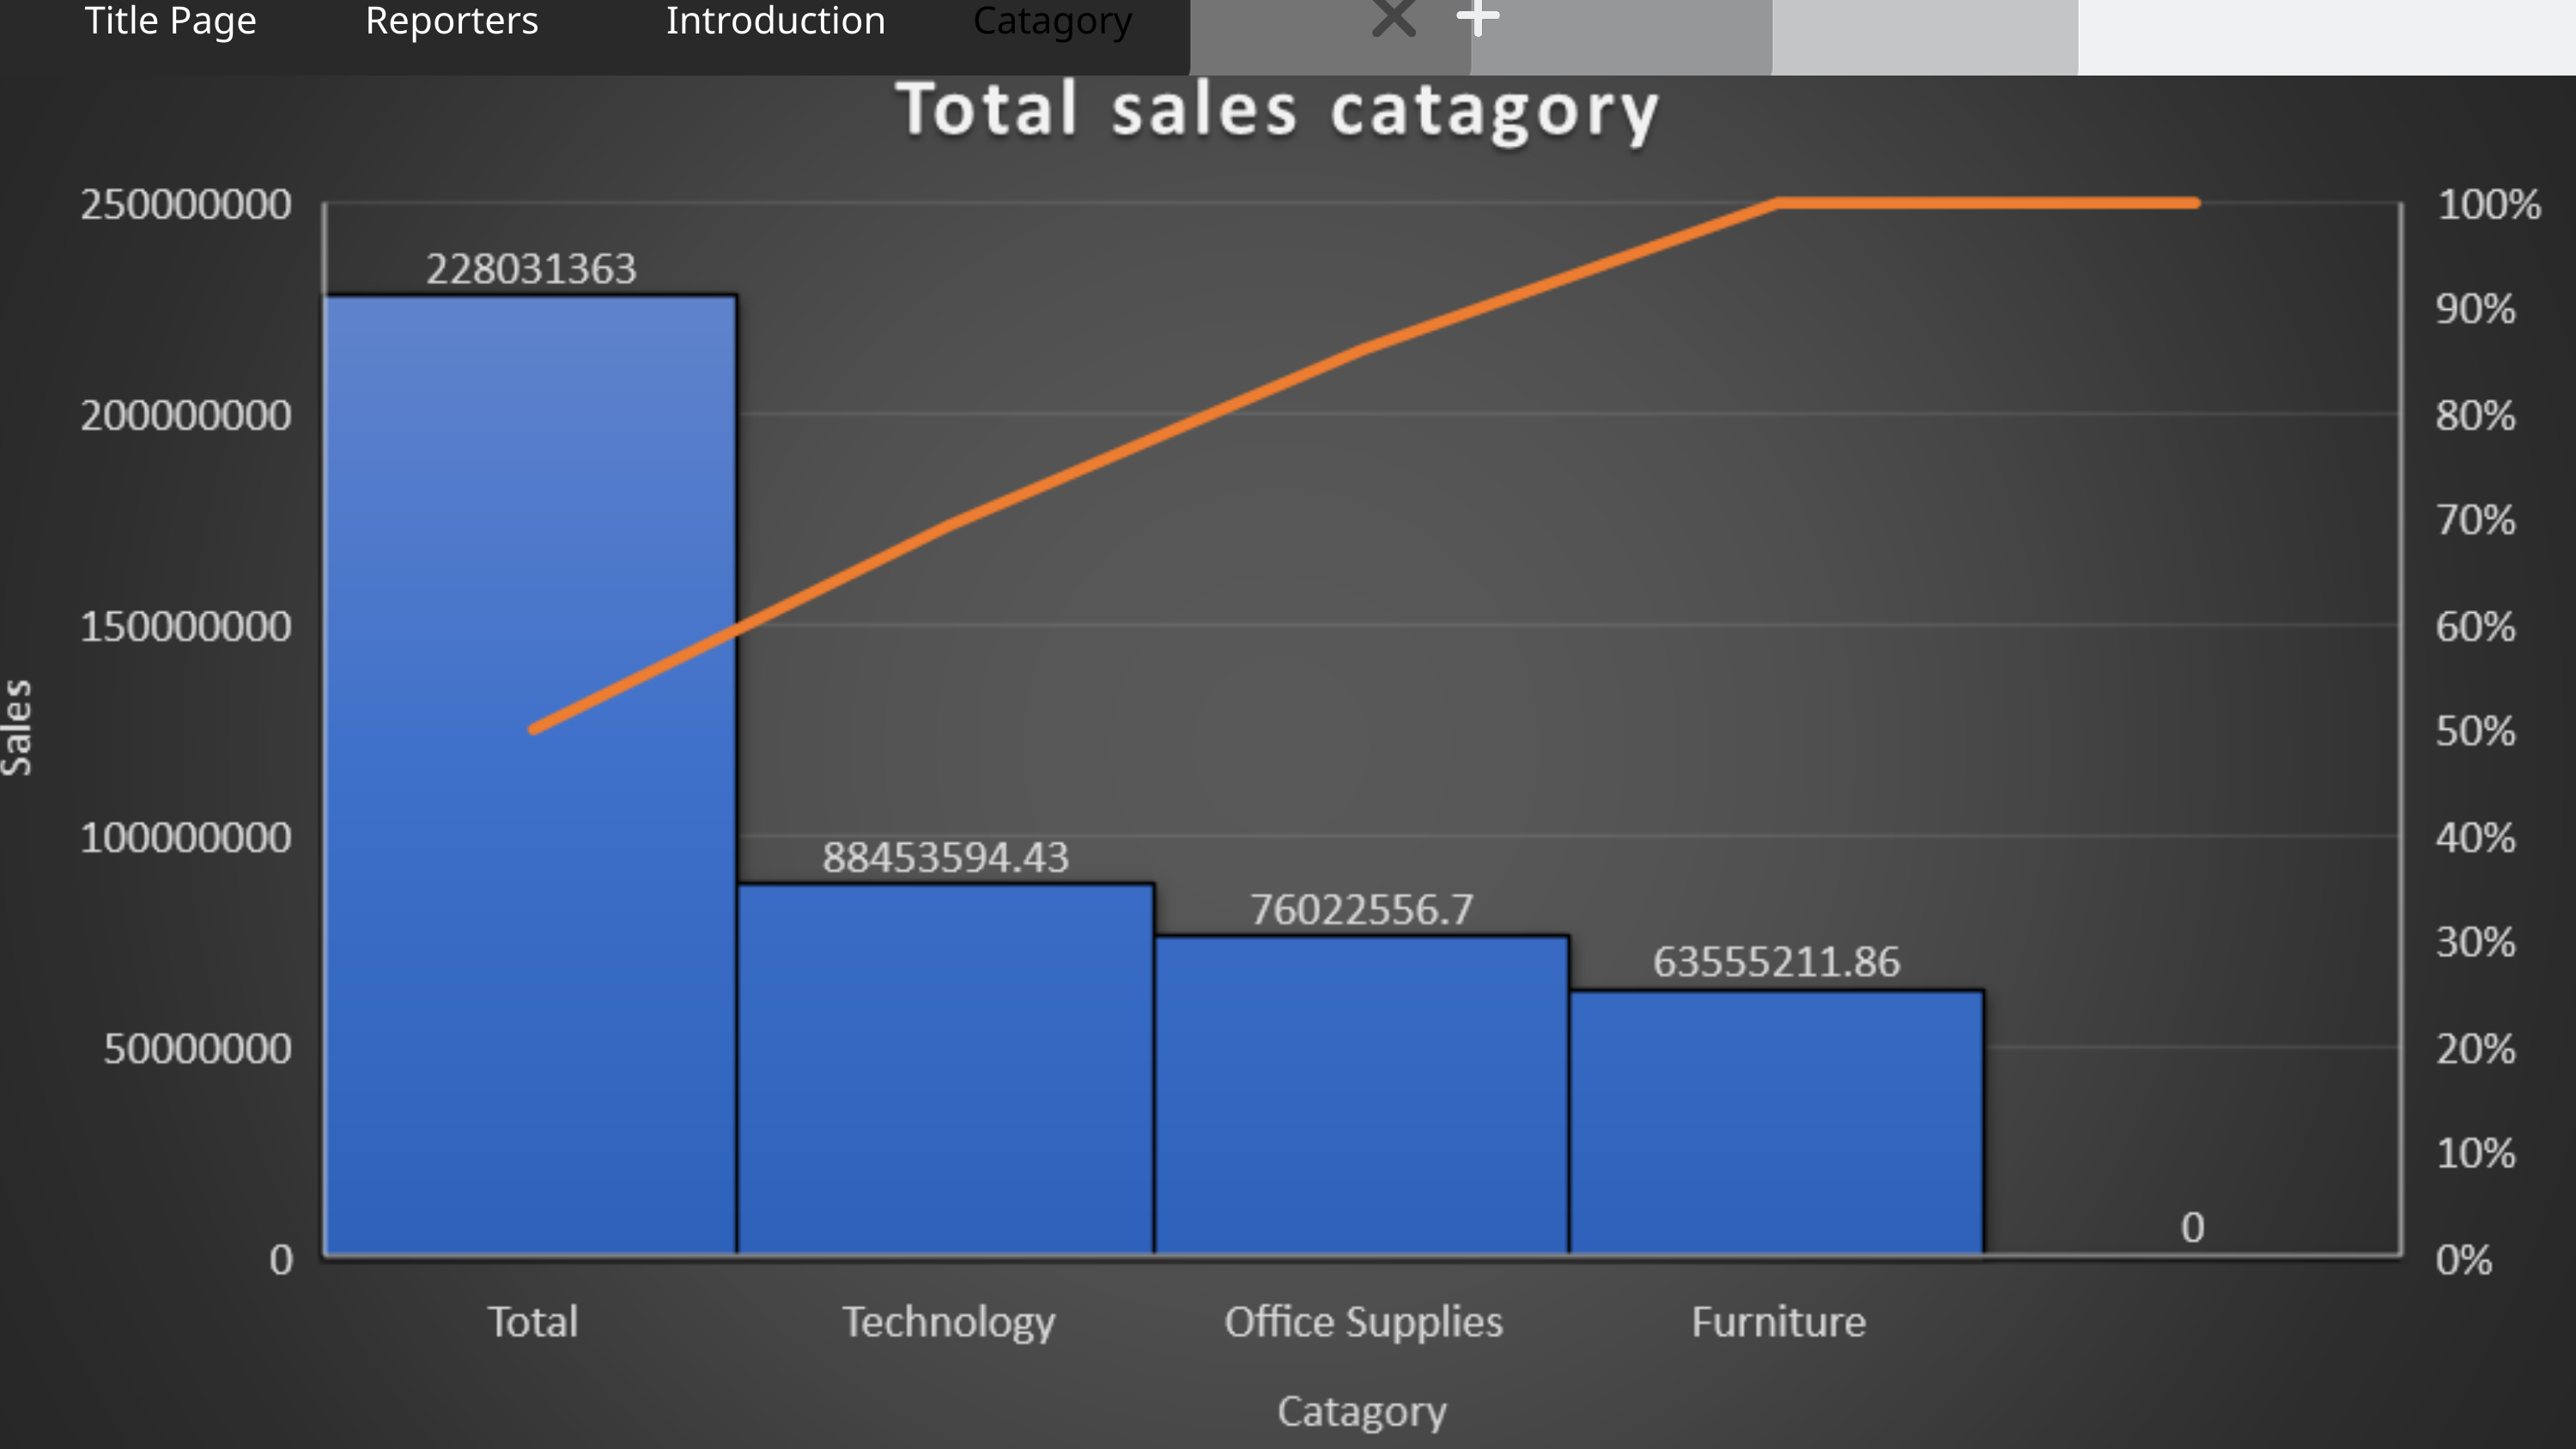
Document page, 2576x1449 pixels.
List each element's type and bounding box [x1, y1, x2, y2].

text_box [0, 0, 2576, 1449]
